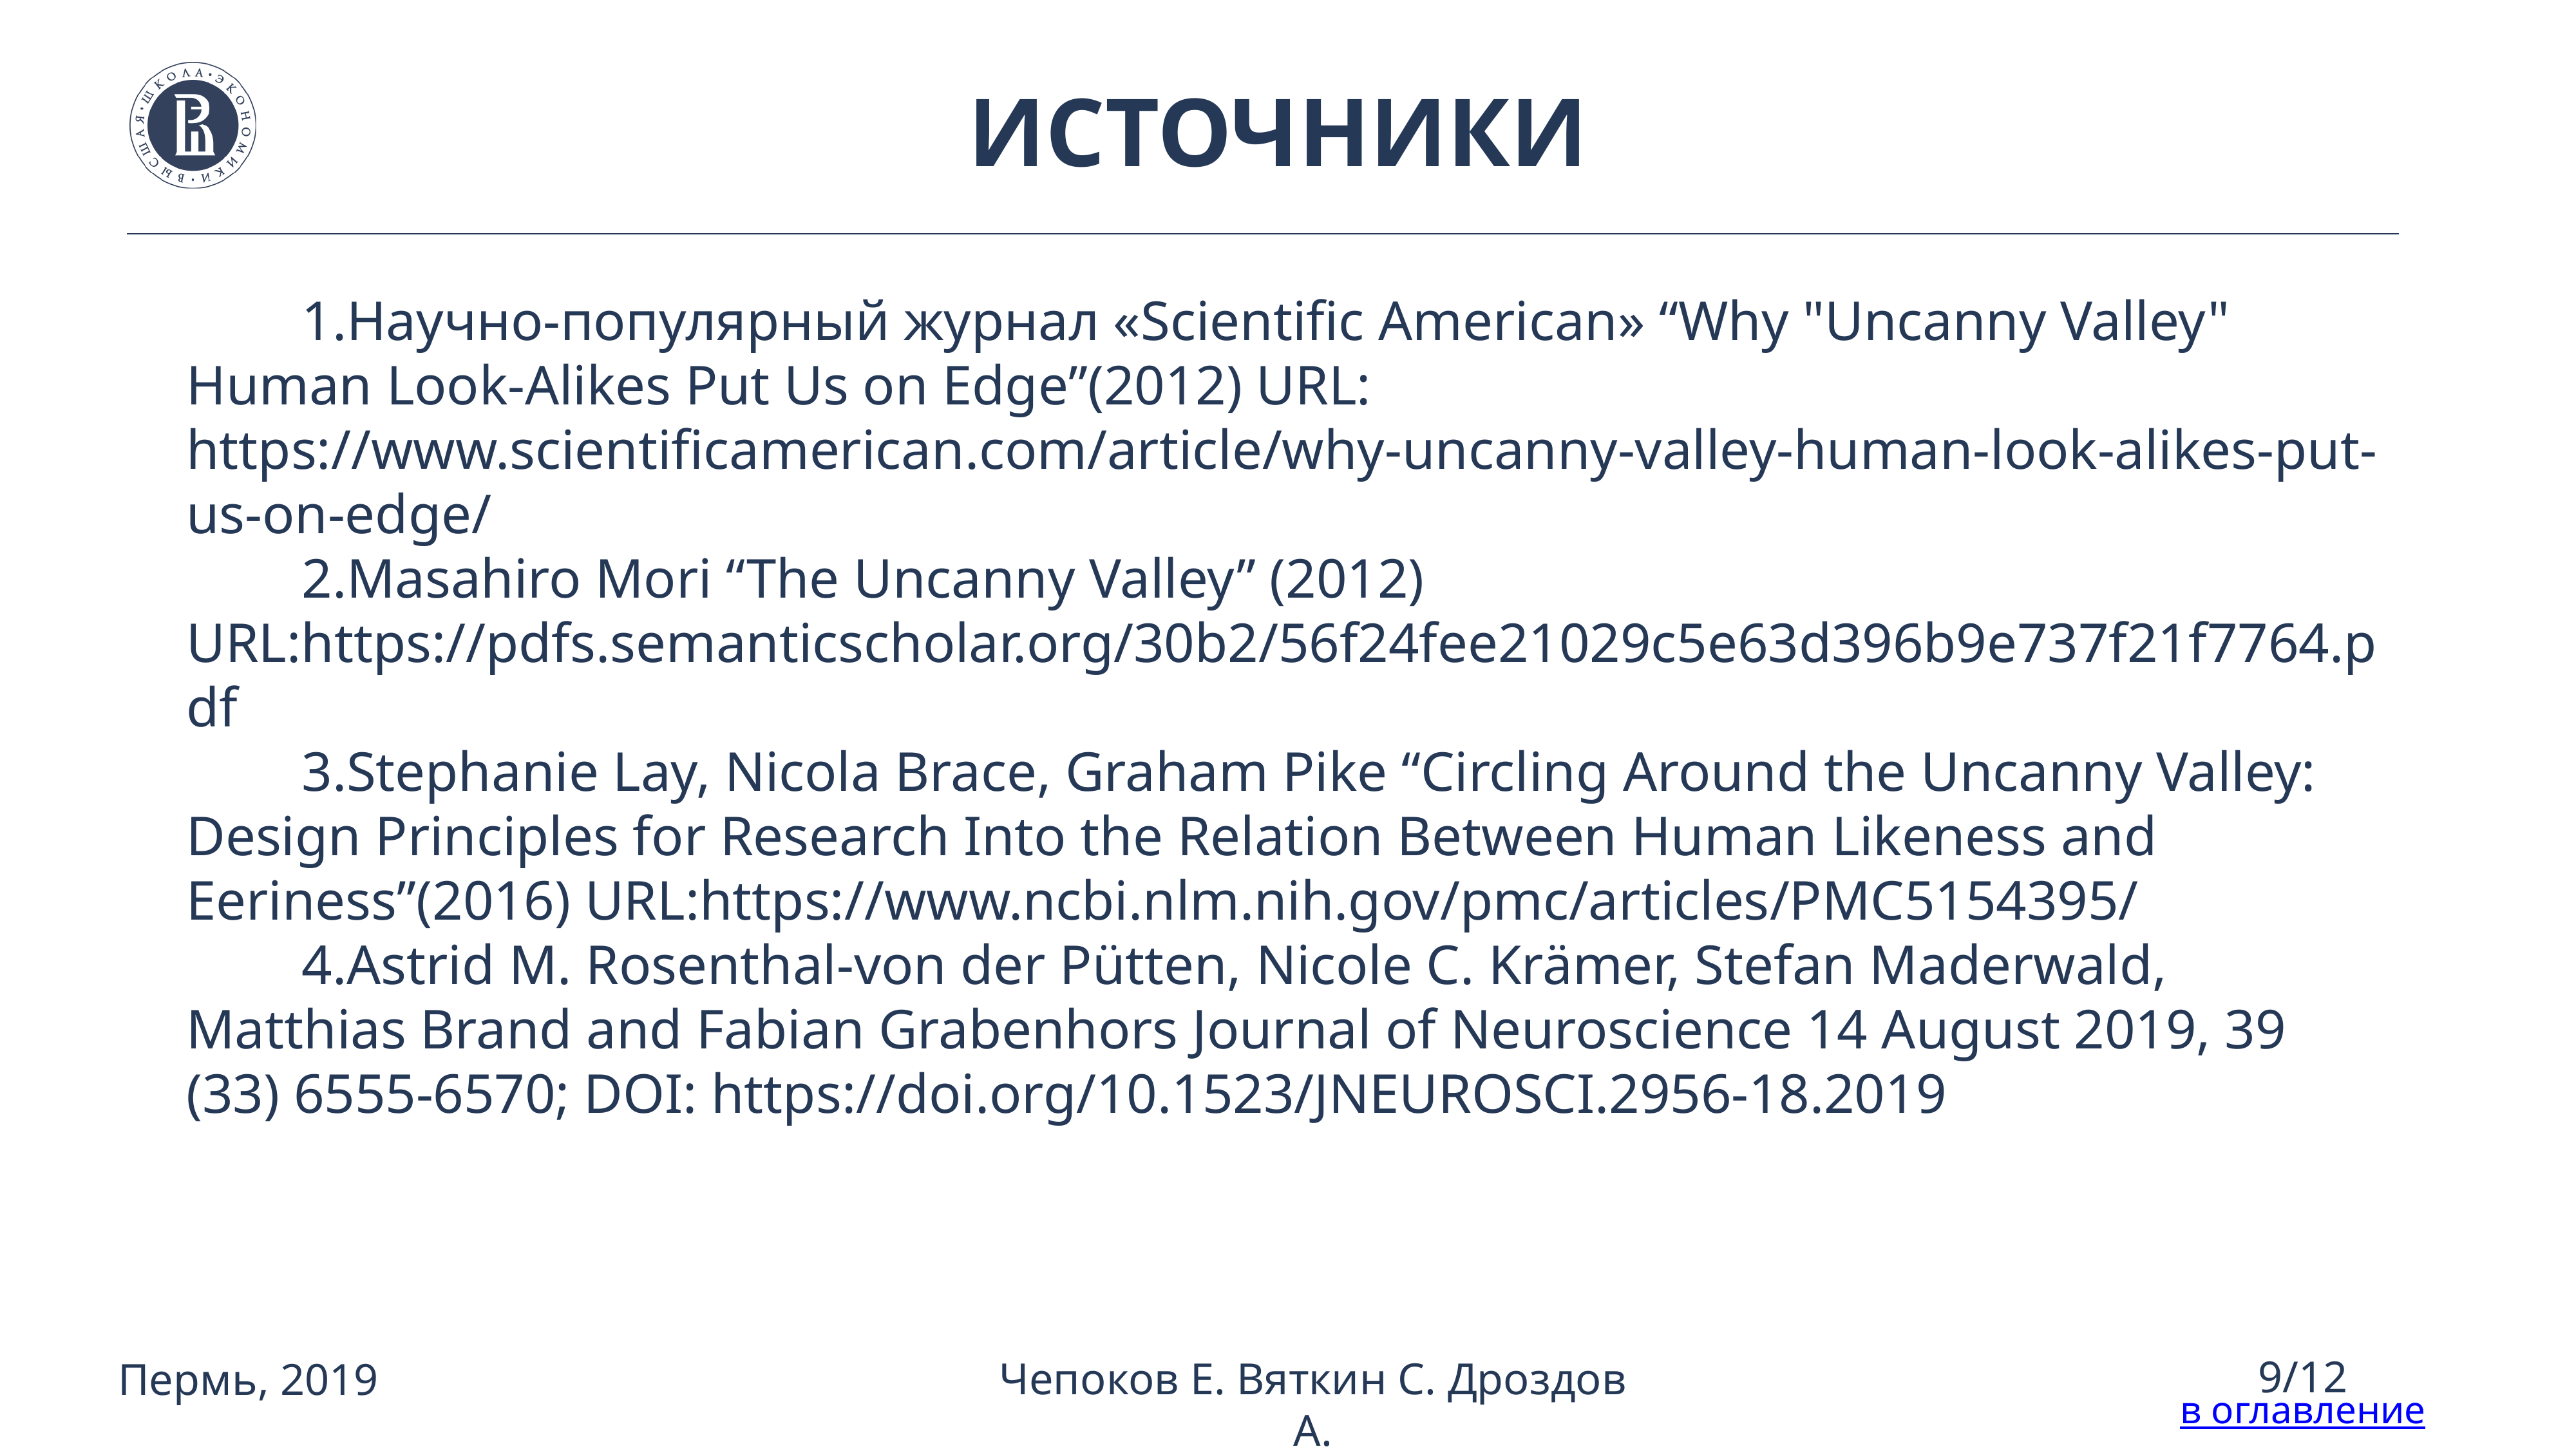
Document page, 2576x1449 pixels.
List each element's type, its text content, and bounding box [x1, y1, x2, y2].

text_box Чепоков Е. Вяткин С. Дроздов А. [969, 1347, 1657, 1449]
text_box в оглавление [2172, 1378, 2434, 1445]
text_box Пермь, 2019 [110, 1344, 387, 1412]
slide_number 9/12 [2238, 1341, 2368, 1378]
picture [129, 62, 256, 189]
text_box Источники [435, 64, 2121, 202]
text_box Научно-популярный журнал «Scientific American» “Why "Uncanny Valley" Human Look-Alikes Put Us on Edge”(2012) URL: https://www.scientificamerican.com/article/why-uncanny-valley-human-look-alikes-put-us-on-edge/ Masahiro Mori “The Uncanny Valley” (2012) URL:https://pdfs.semanticscholar.org/30b2/56f24fee21029c5e63d396b9e737f21f7764.pdf Stephanie Lay, Nicola Brace, Graham Pike “Circling Around the Uncanny Valley: Design Principles for Research Into the Relation Between Human Likeness and Eeriness”(2016) URL:https://www.ncbi.nlm.nih.gov/pmc/articles/PMC5154395/ Astrid M. Rosenthal-von der Pütten, Nicole C. Krämer, Stefan Maderwald, Matthias Brand and Fabian Grabenhors Journal of Neuroscience 14 August 2019, 39 (33) 6555-6570; DOI: https://doi.org/10.1523/JNEUROSCI.2956-18.2019 [124, 279, 2398, 1204]
